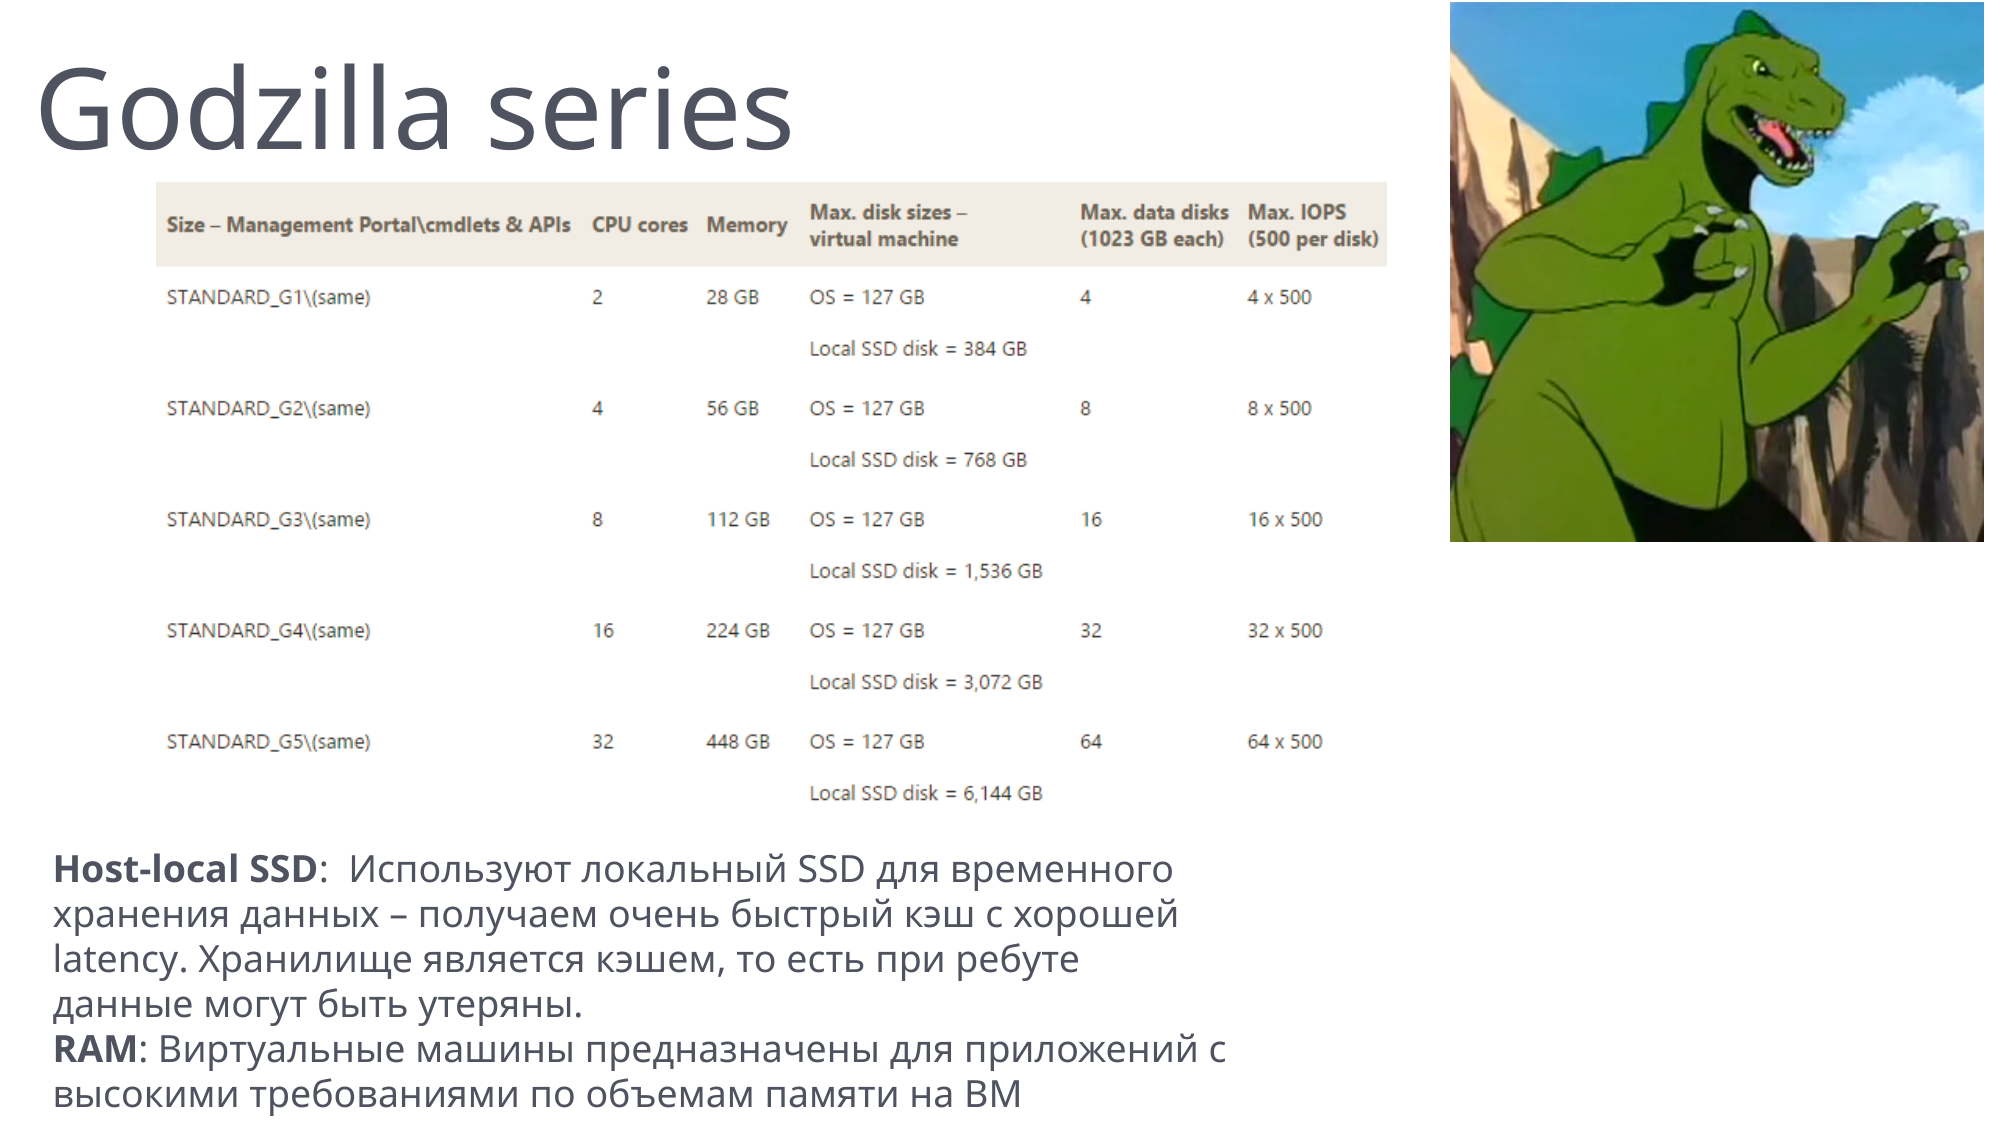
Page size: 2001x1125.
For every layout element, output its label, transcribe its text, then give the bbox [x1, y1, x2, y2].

picture [156, 176, 1387, 838]
text_box Host-local SSD: Используют локальный SSD для временного хранения данных – получаем очень быстрый кэш с хорошей latency. Хранилище является кэшем, то есть при ребуте данные могут быть утеряны. RAM: Виртуальные машины предназначены для приложений с высокими требованиями по объемам памяти на ВМ [37, 837, 1246, 1122]
picture [1450, 2, 1984, 542]
text_box Godzilla series [19, 29, 832, 270]
